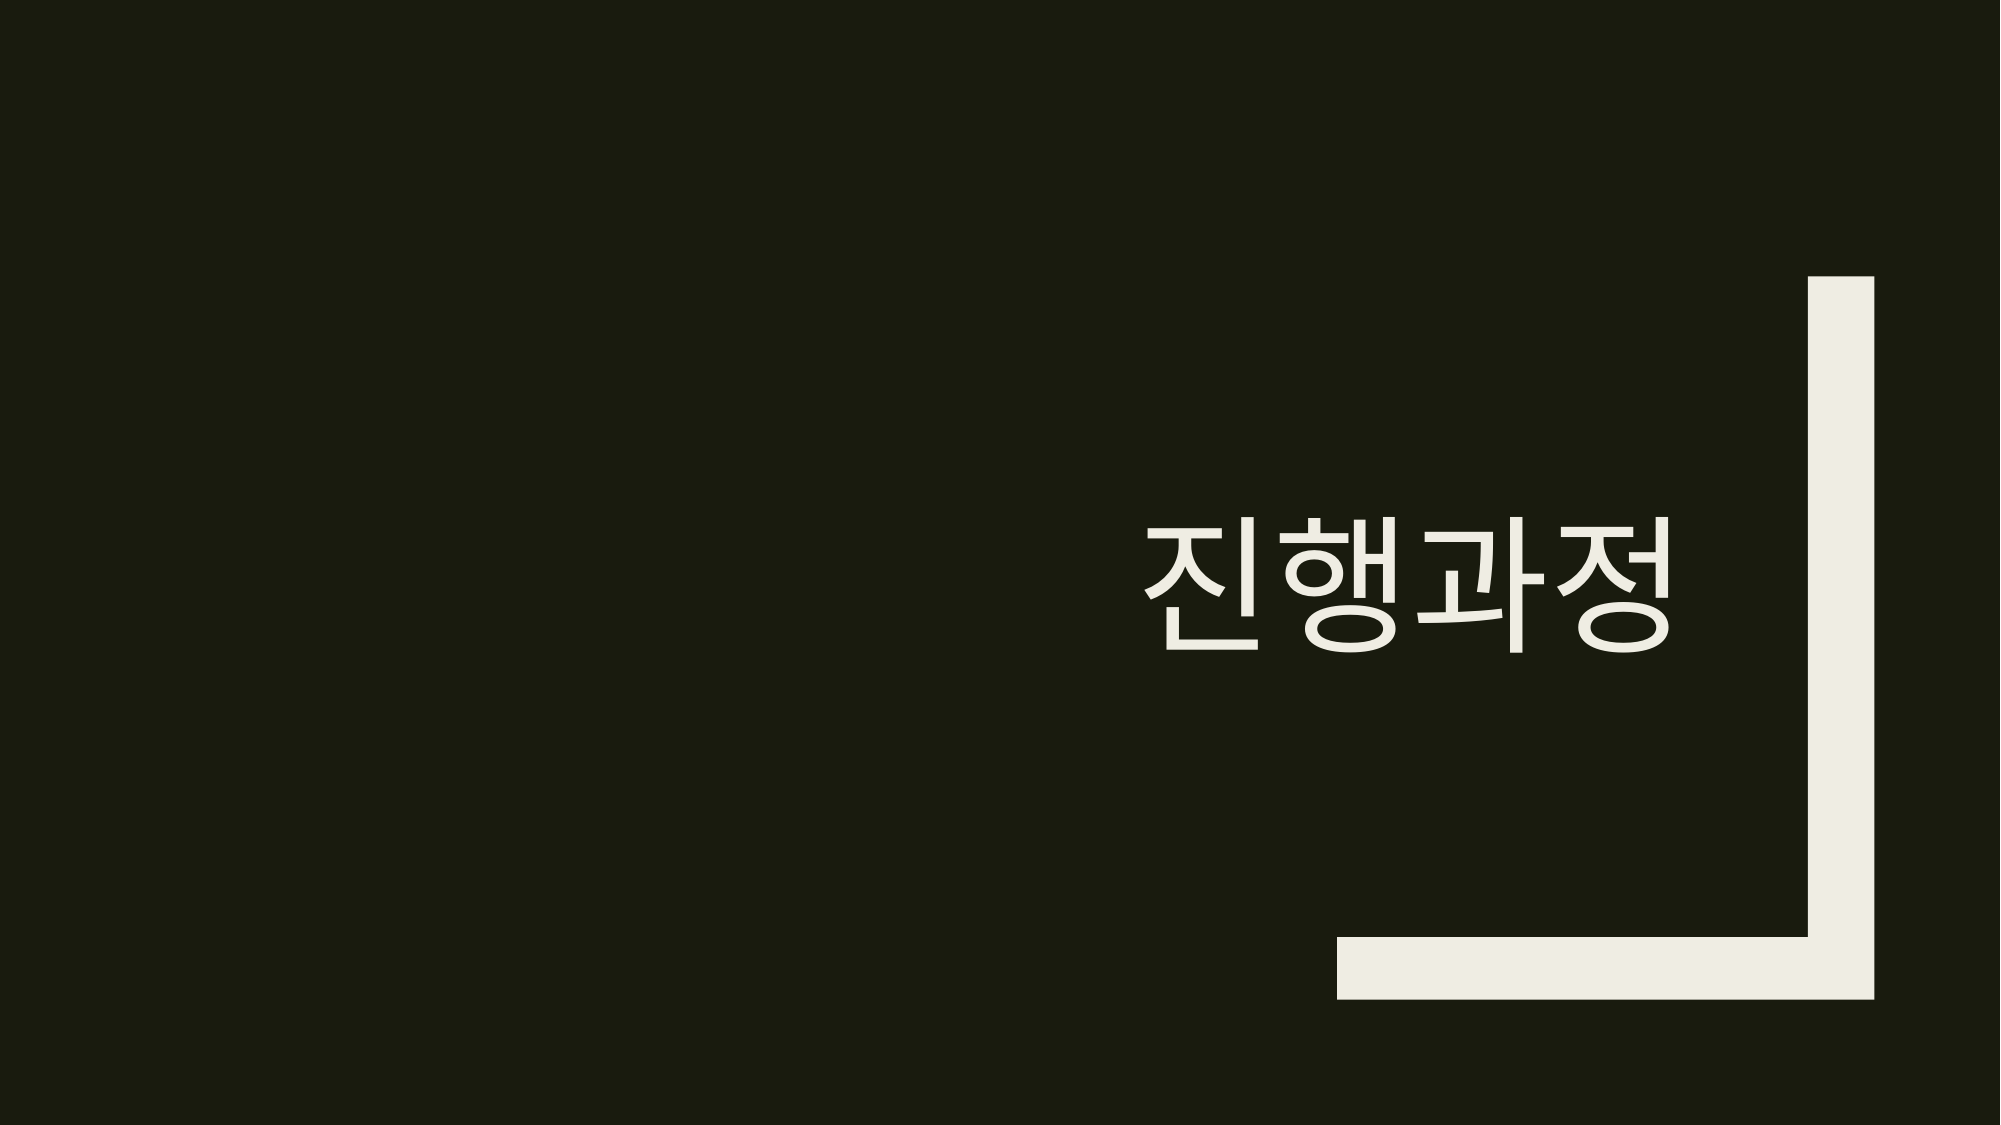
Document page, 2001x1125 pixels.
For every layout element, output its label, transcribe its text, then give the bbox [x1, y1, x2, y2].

title 진행과정 [125, 213, 1703, 682]
